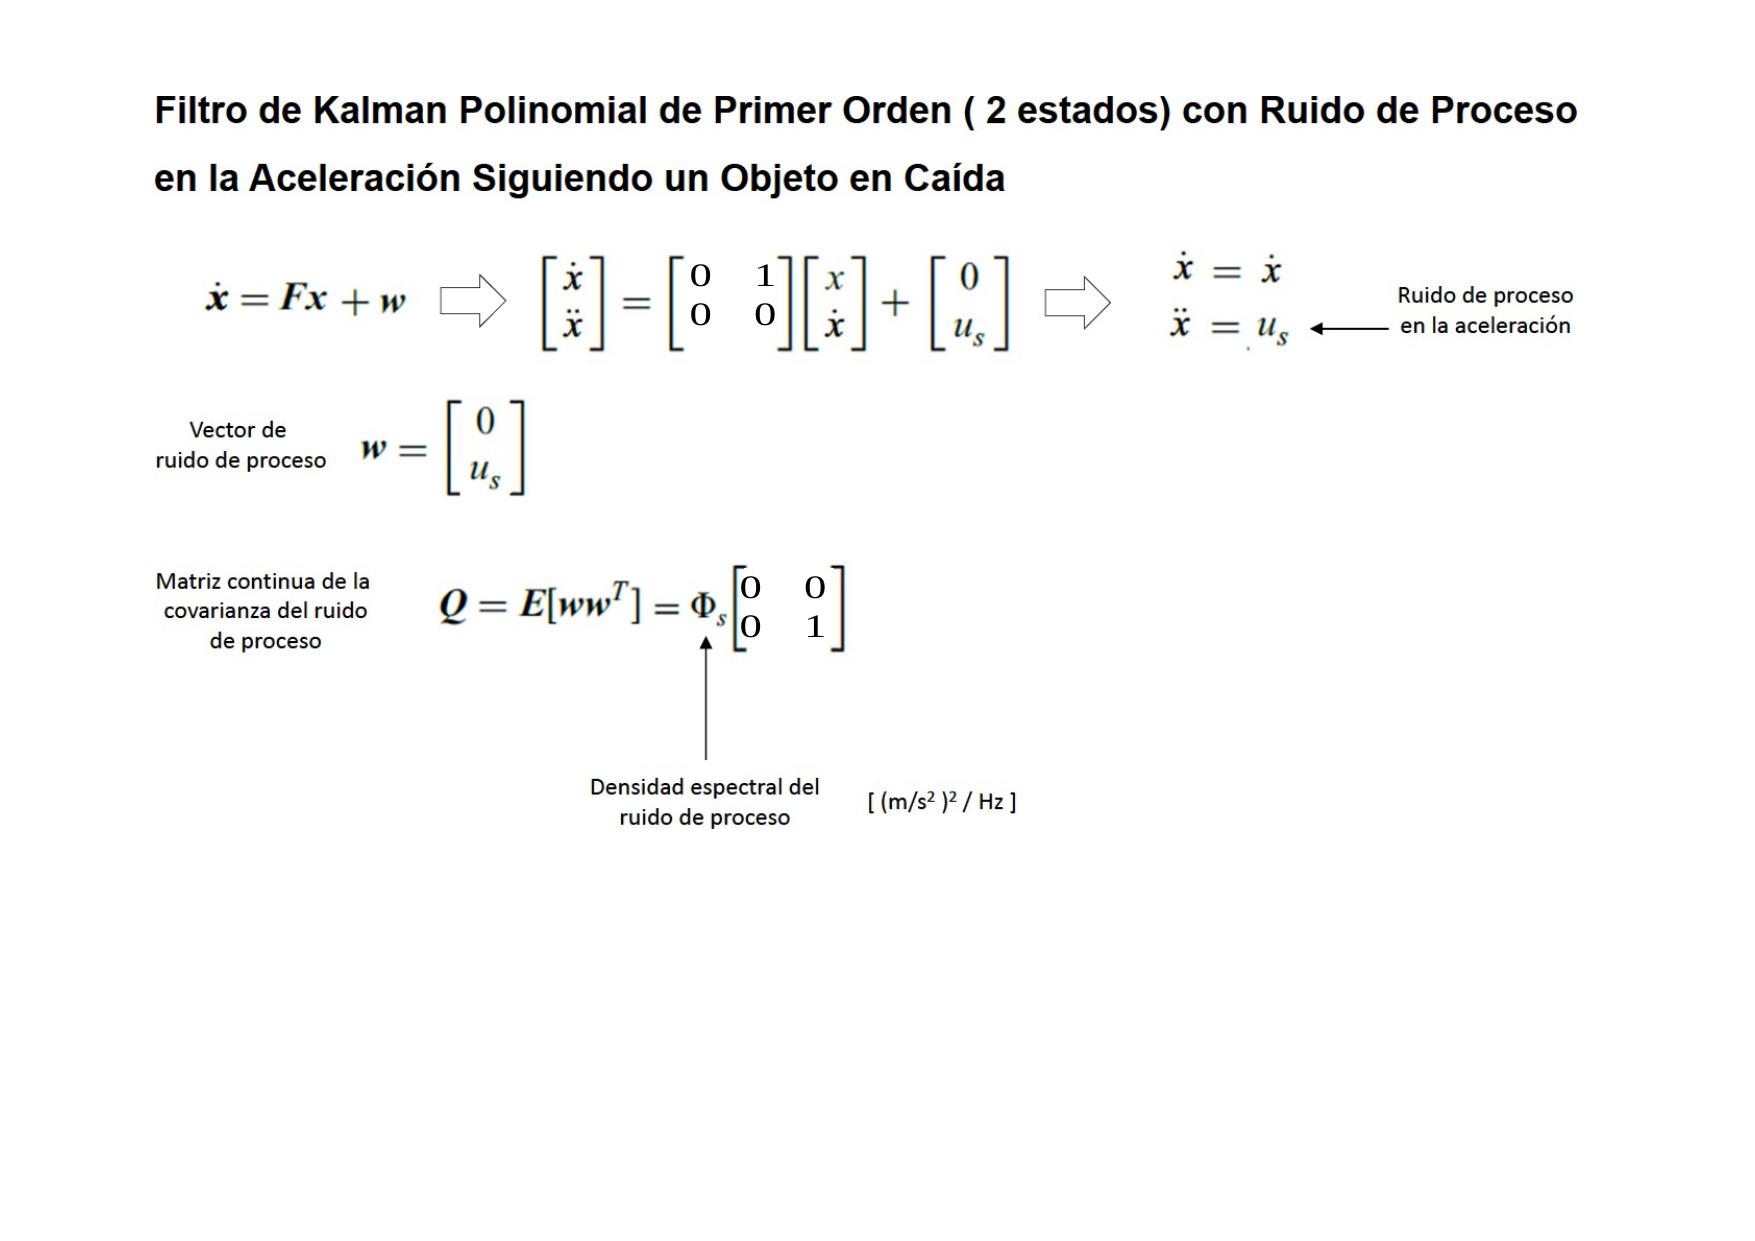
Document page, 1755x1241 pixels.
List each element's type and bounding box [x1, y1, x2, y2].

picture [153, 96, 1578, 829]
